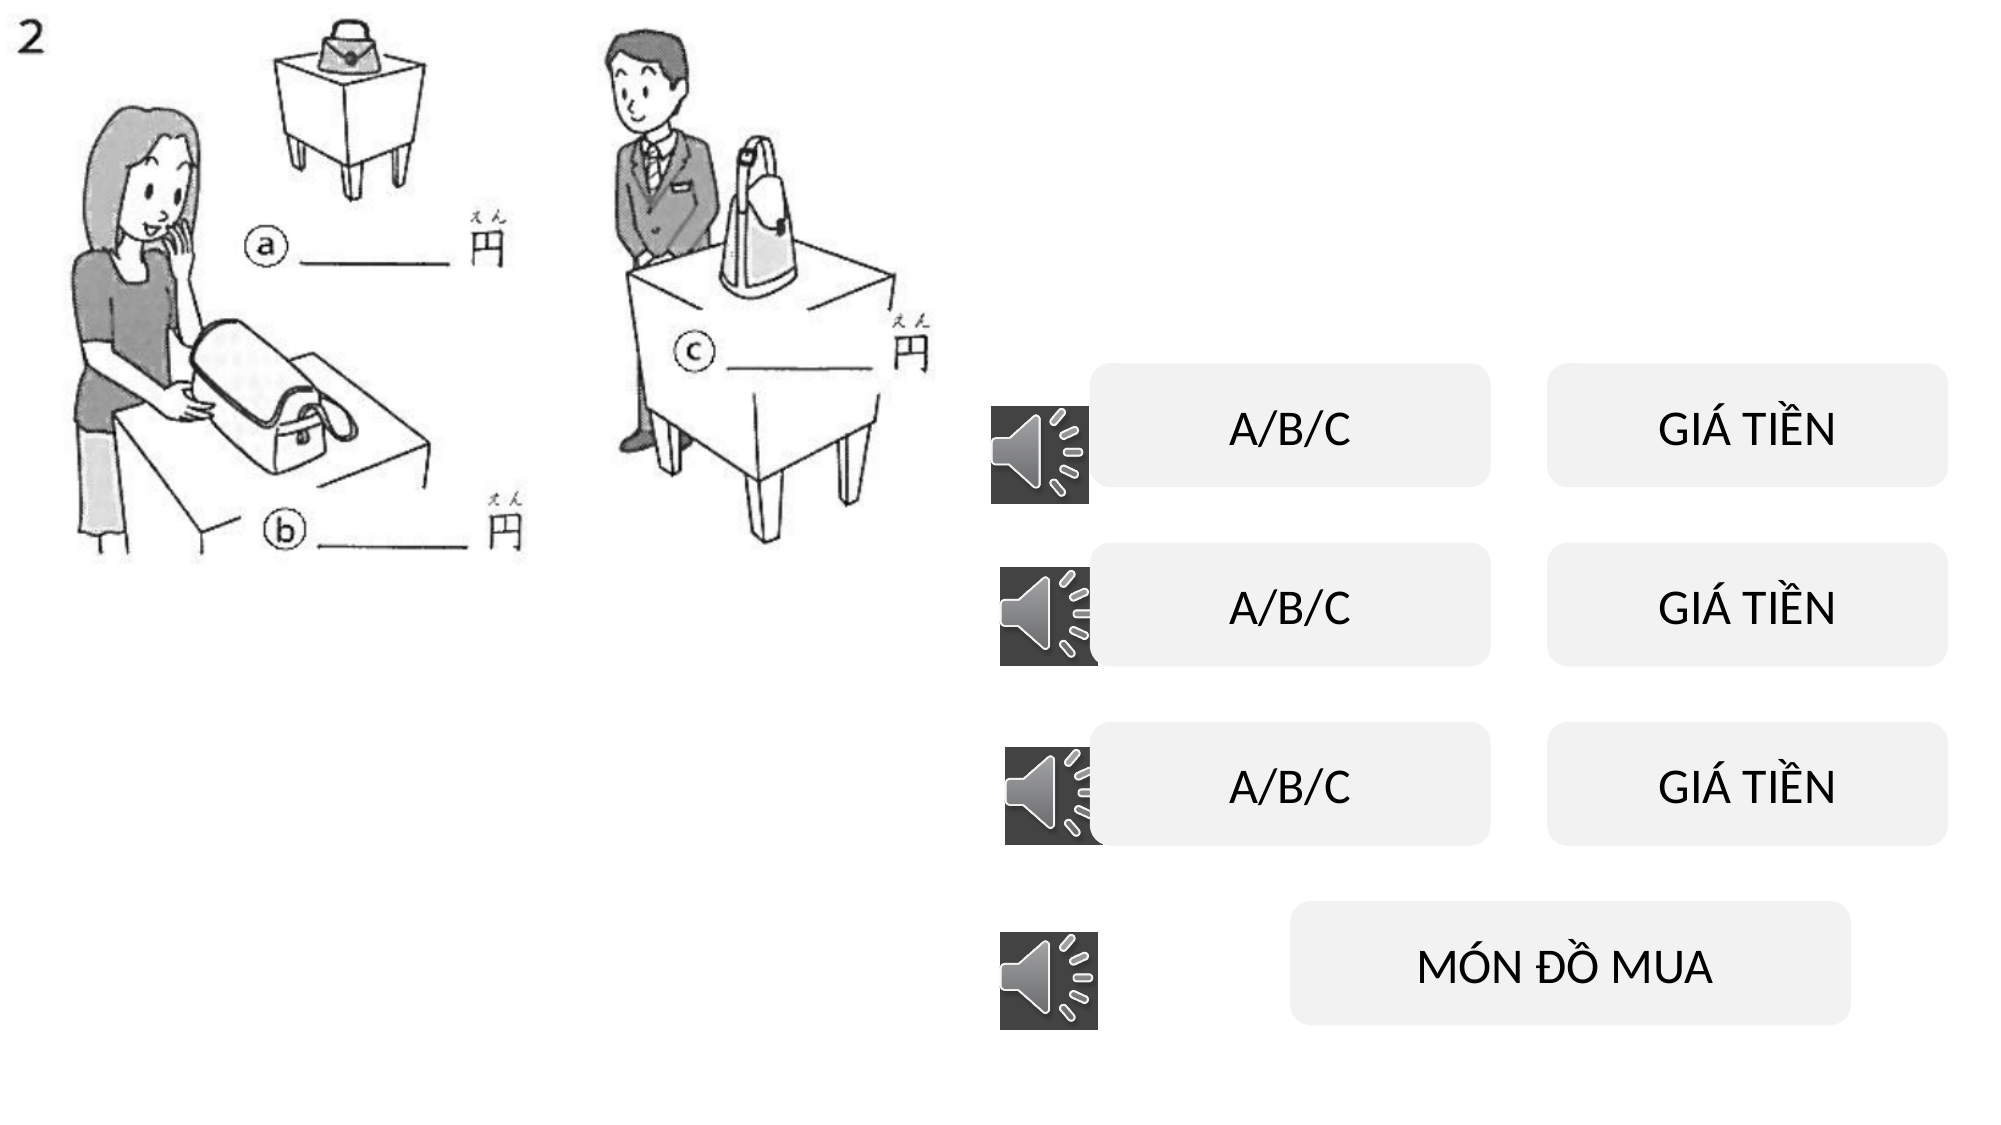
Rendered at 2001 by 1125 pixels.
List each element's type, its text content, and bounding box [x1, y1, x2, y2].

text_box GIÁ TIỀN [1546, 720, 1950, 847]
text_box GIÁ TIỀN [1546, 541, 1950, 668]
picture [1003, 745, 1104, 846]
text_box A/B/C [1088, 541, 1492, 668]
text_box A/B/C [1088, 362, 1492, 489]
picture [998, 930, 1099, 1031]
text_box GIÁ TIỀN [1546, 362, 1950, 489]
picture [0, 0, 1099, 667]
text_box A/B/C [1088, 720, 1492, 847]
text_box MÓN ĐỒ MUA [1289, 900, 1852, 1027]
